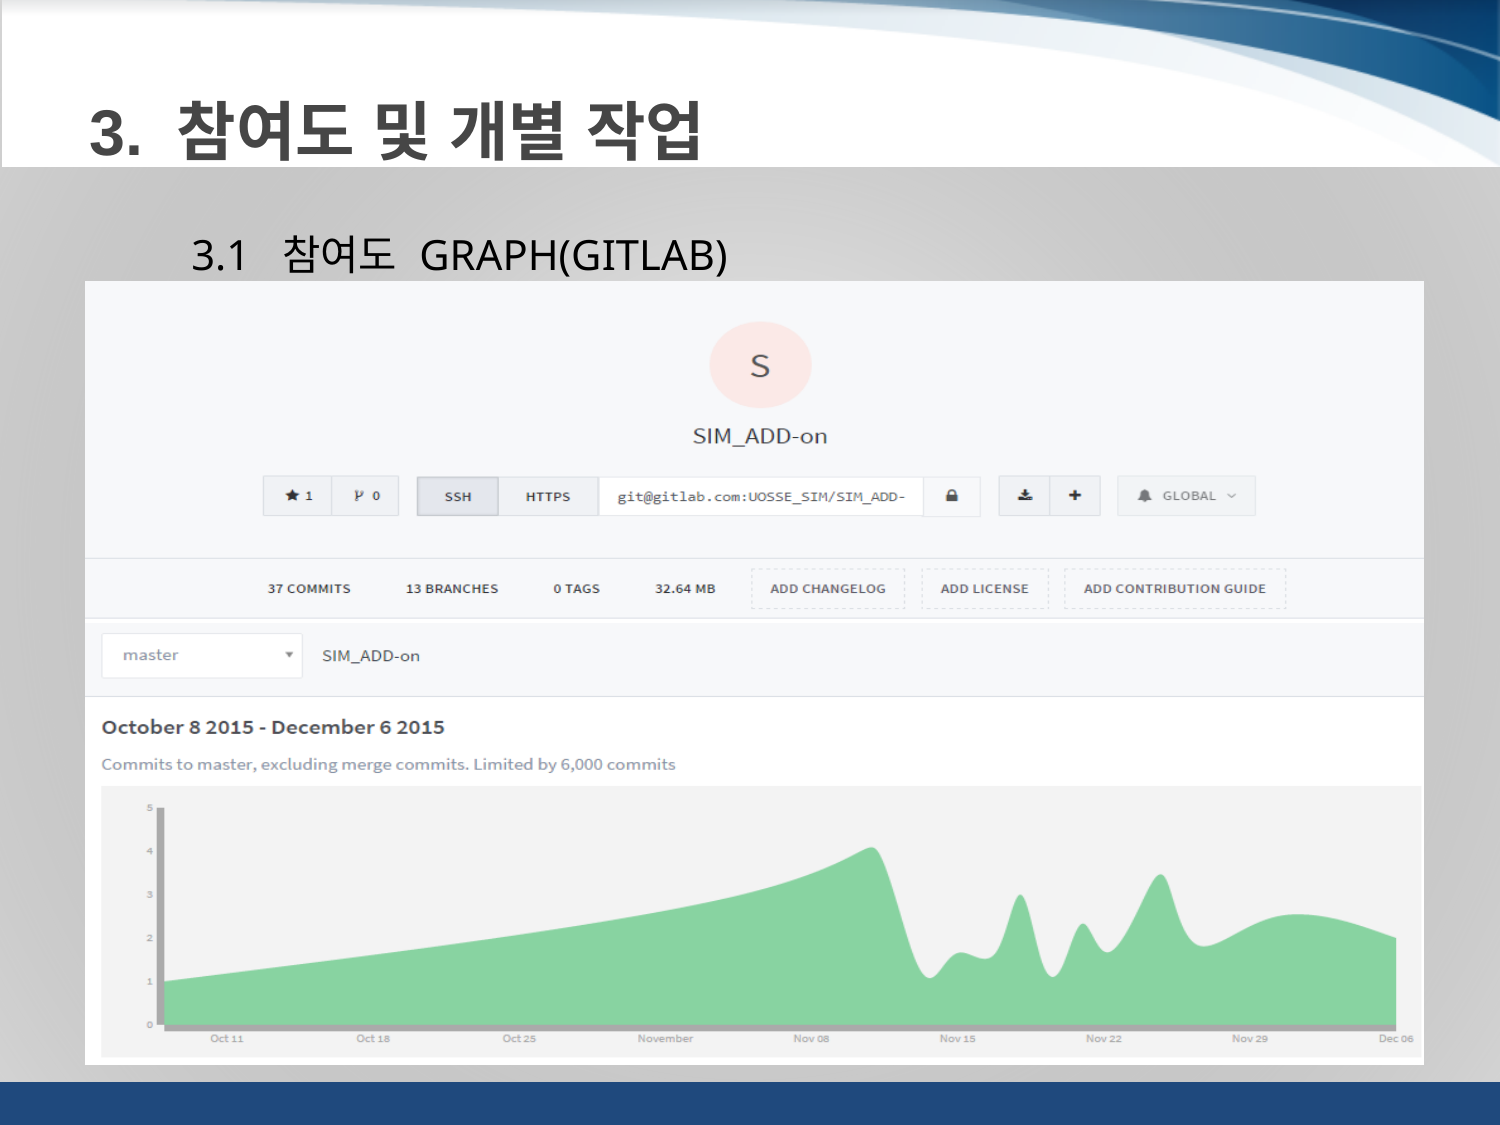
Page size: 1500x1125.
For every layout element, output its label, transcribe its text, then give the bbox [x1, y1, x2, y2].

text_box 3.1 참여도 GRAPH(GITLAB) [112, 196, 863, 279]
picture [2, 0, 1500, 167]
text_box 3. 참여도 및 개별 작업 [74, 54, 1425, 159]
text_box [85, 281, 1424, 1065]
